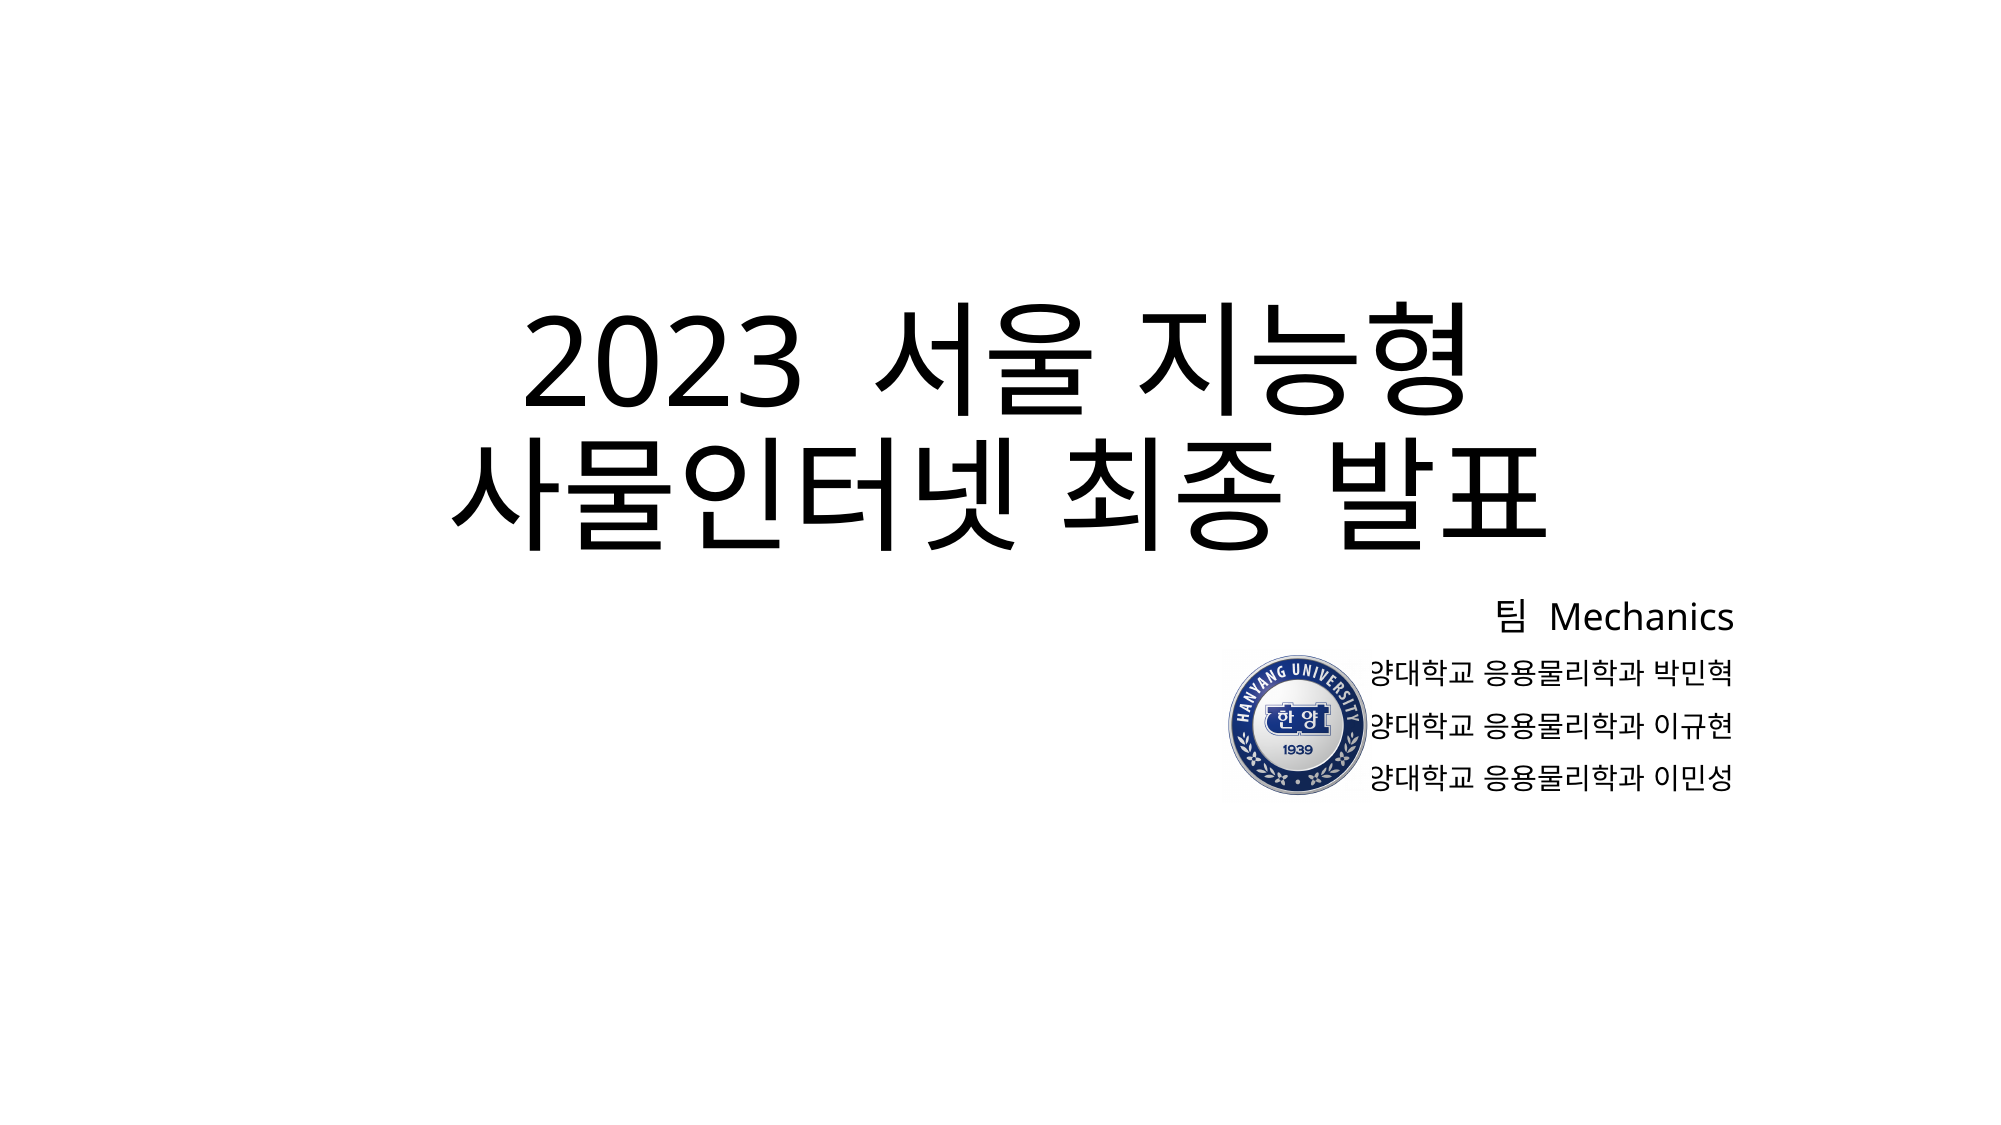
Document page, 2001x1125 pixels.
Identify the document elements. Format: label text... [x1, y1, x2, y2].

picture [1221, 649, 1372, 803]
subtitle 팀 Mechanics 한양대학교 응용물리학과 박민혁 한양대학교 응용물리학과 이규현 한양대학교 응용물리학과 이민성 [249, 590, 1750, 863]
title 2023 서울 지능형 사물인터넷 최종 발표 [249, 184, 1750, 576]
